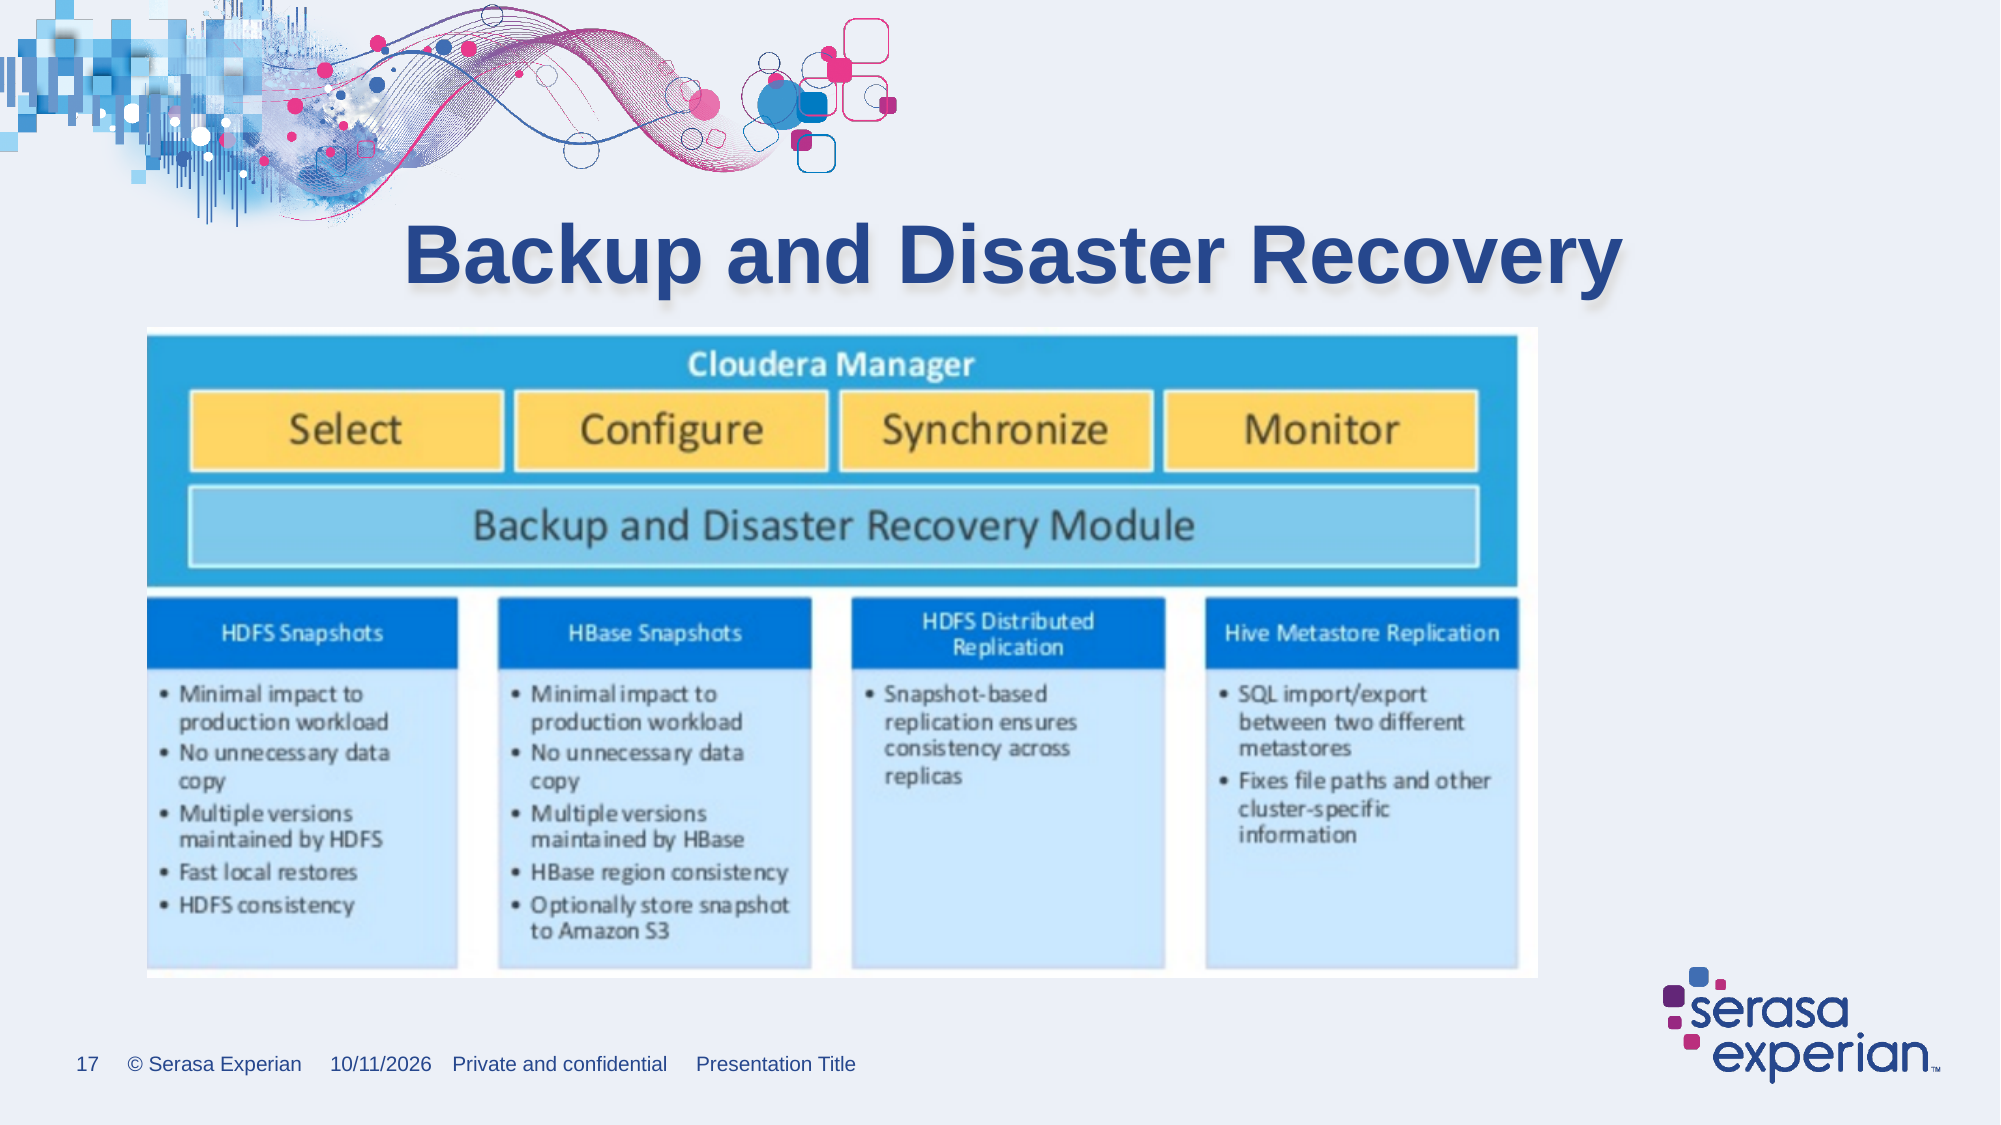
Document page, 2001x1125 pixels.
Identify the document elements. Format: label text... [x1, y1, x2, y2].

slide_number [330, 1050, 449, 1087]
footer Private and confidential Presentation Title [452, 1050, 1456, 1087]
title Backup and Disaster Recovery [245, 211, 1783, 377]
picture [0, 0, 929, 248]
picture [1631, 935, 1959, 1115]
picture [147, 327, 1538, 978]
